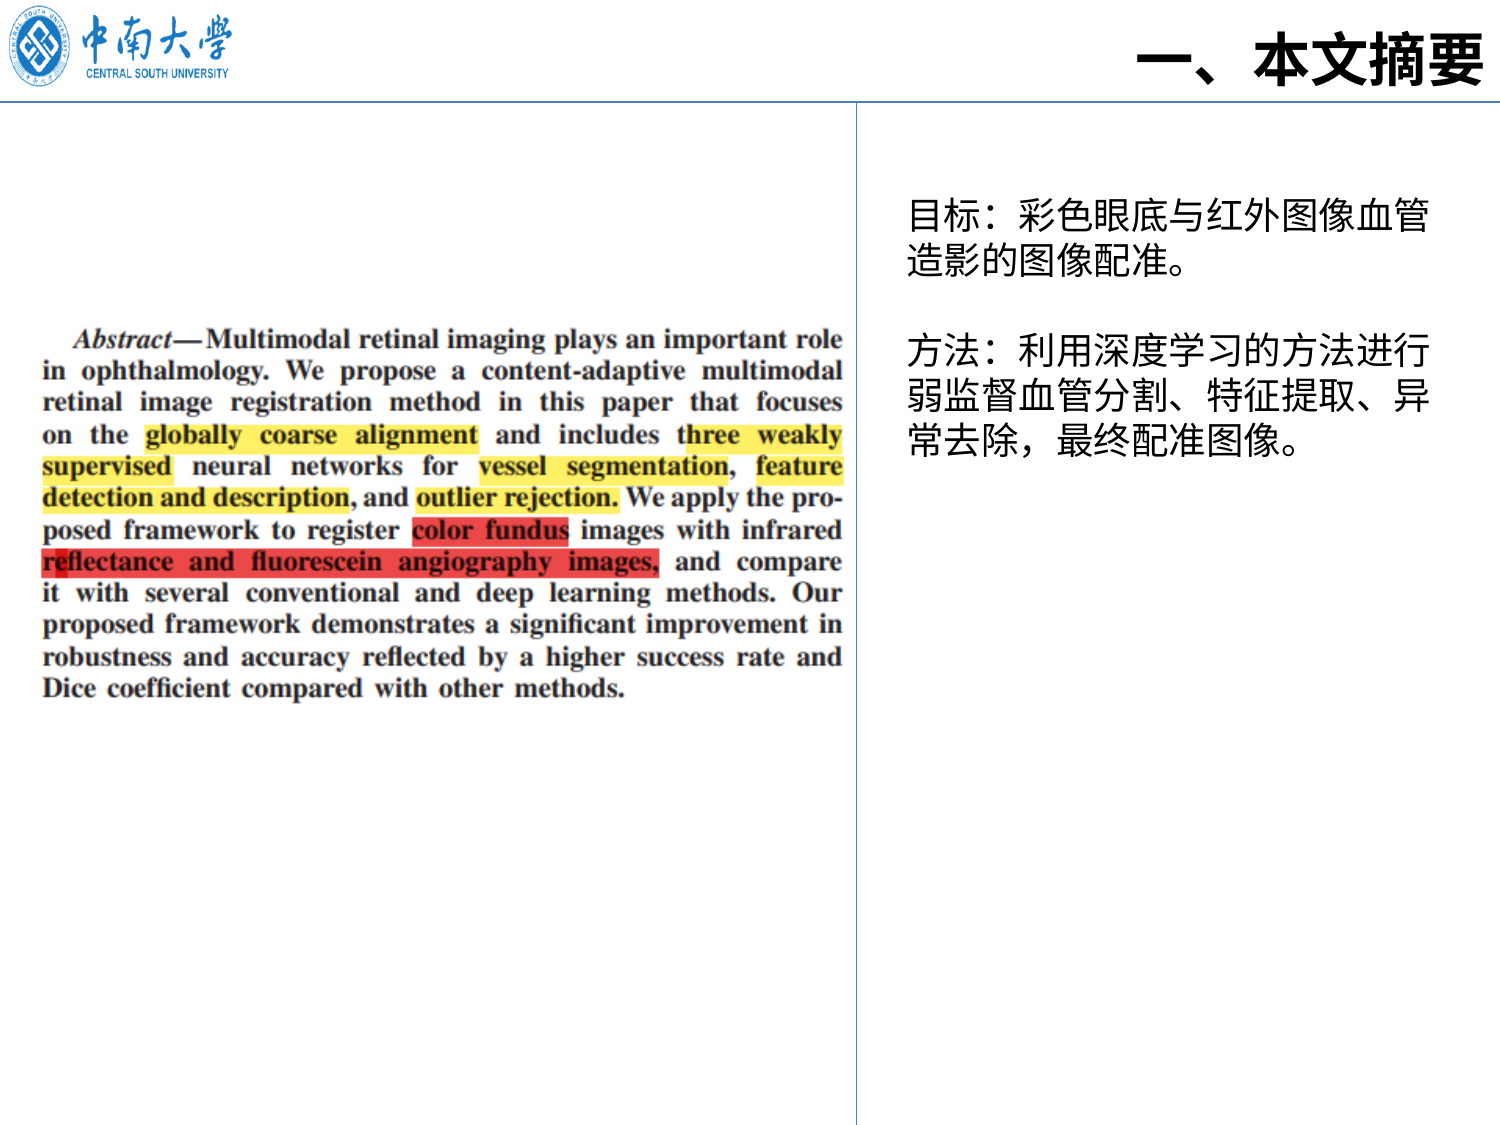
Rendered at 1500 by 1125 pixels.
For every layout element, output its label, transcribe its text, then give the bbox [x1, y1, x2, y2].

picture [29, 314, 849, 714]
picture [0, 0, 242, 95]
text_box 目标：彩色眼底与红外图像血管造影的图像配准。 方法：利用深度学习的方法进行弱监督血管分割、特征提取、异常去除，最终配准图像。 [891, 184, 1447, 470]
text_box 一、本文摘要 [927, 16, 1500, 101]
